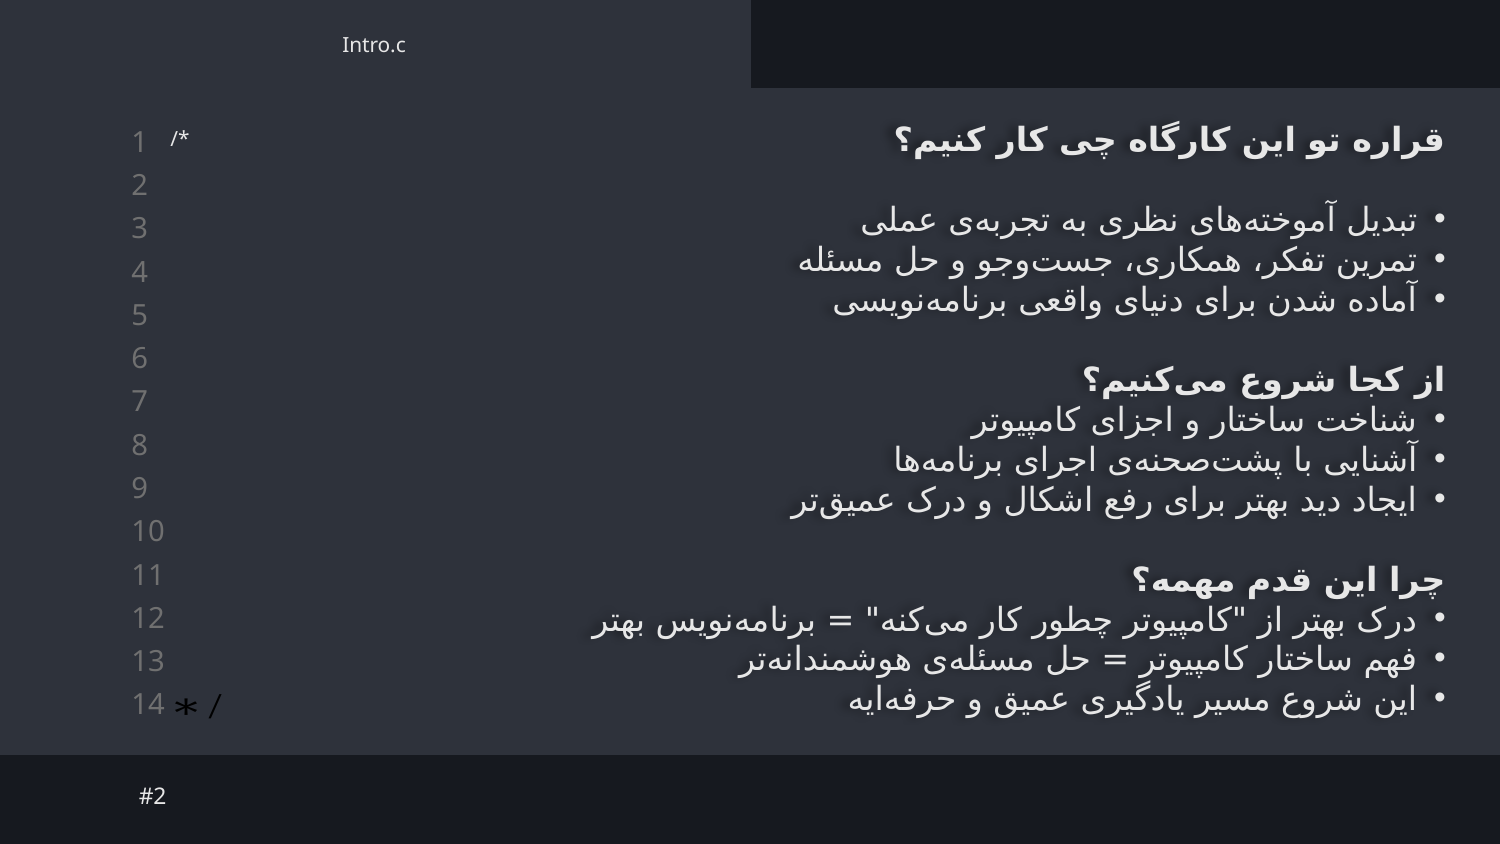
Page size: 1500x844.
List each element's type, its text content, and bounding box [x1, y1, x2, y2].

text_box /* [155, 118, 225, 159]
text_box قراره تو این کارگاه چی کار کنیم؟ تبدیل آموخته‌های نظری به تجربه‌ی عملی تمرین تفکر، همکاری، جست‌وجو و حل مسئله آماده شدن برای دنیای واقعی برنامه‌نویسی از کجا شروع می‌کنیم؟ شناخت ساختار و اجزای کامپیوتر آشنایی با پشت‌صحنه‌ی اجرای برنامه‌ها ایجاد دید بهتر برای رفع اشکال و درک عمیق‌تر چرا این قدم مهمه؟ درک بهتر از "کامپیوتر چطور کار می‌کنه" = برنامه‌نویس بهتر فهم ساختار کامپیوتر = حل مسئله‌ی هوشمندانه‌تر این شروع مسیر یادگیری عمیق و حرفه‌ایه [174, 111, 1461, 844]
subtitle #2 [123, 765, 161, 825]
subtitle Intro.c [0, 15, 749, 74]
